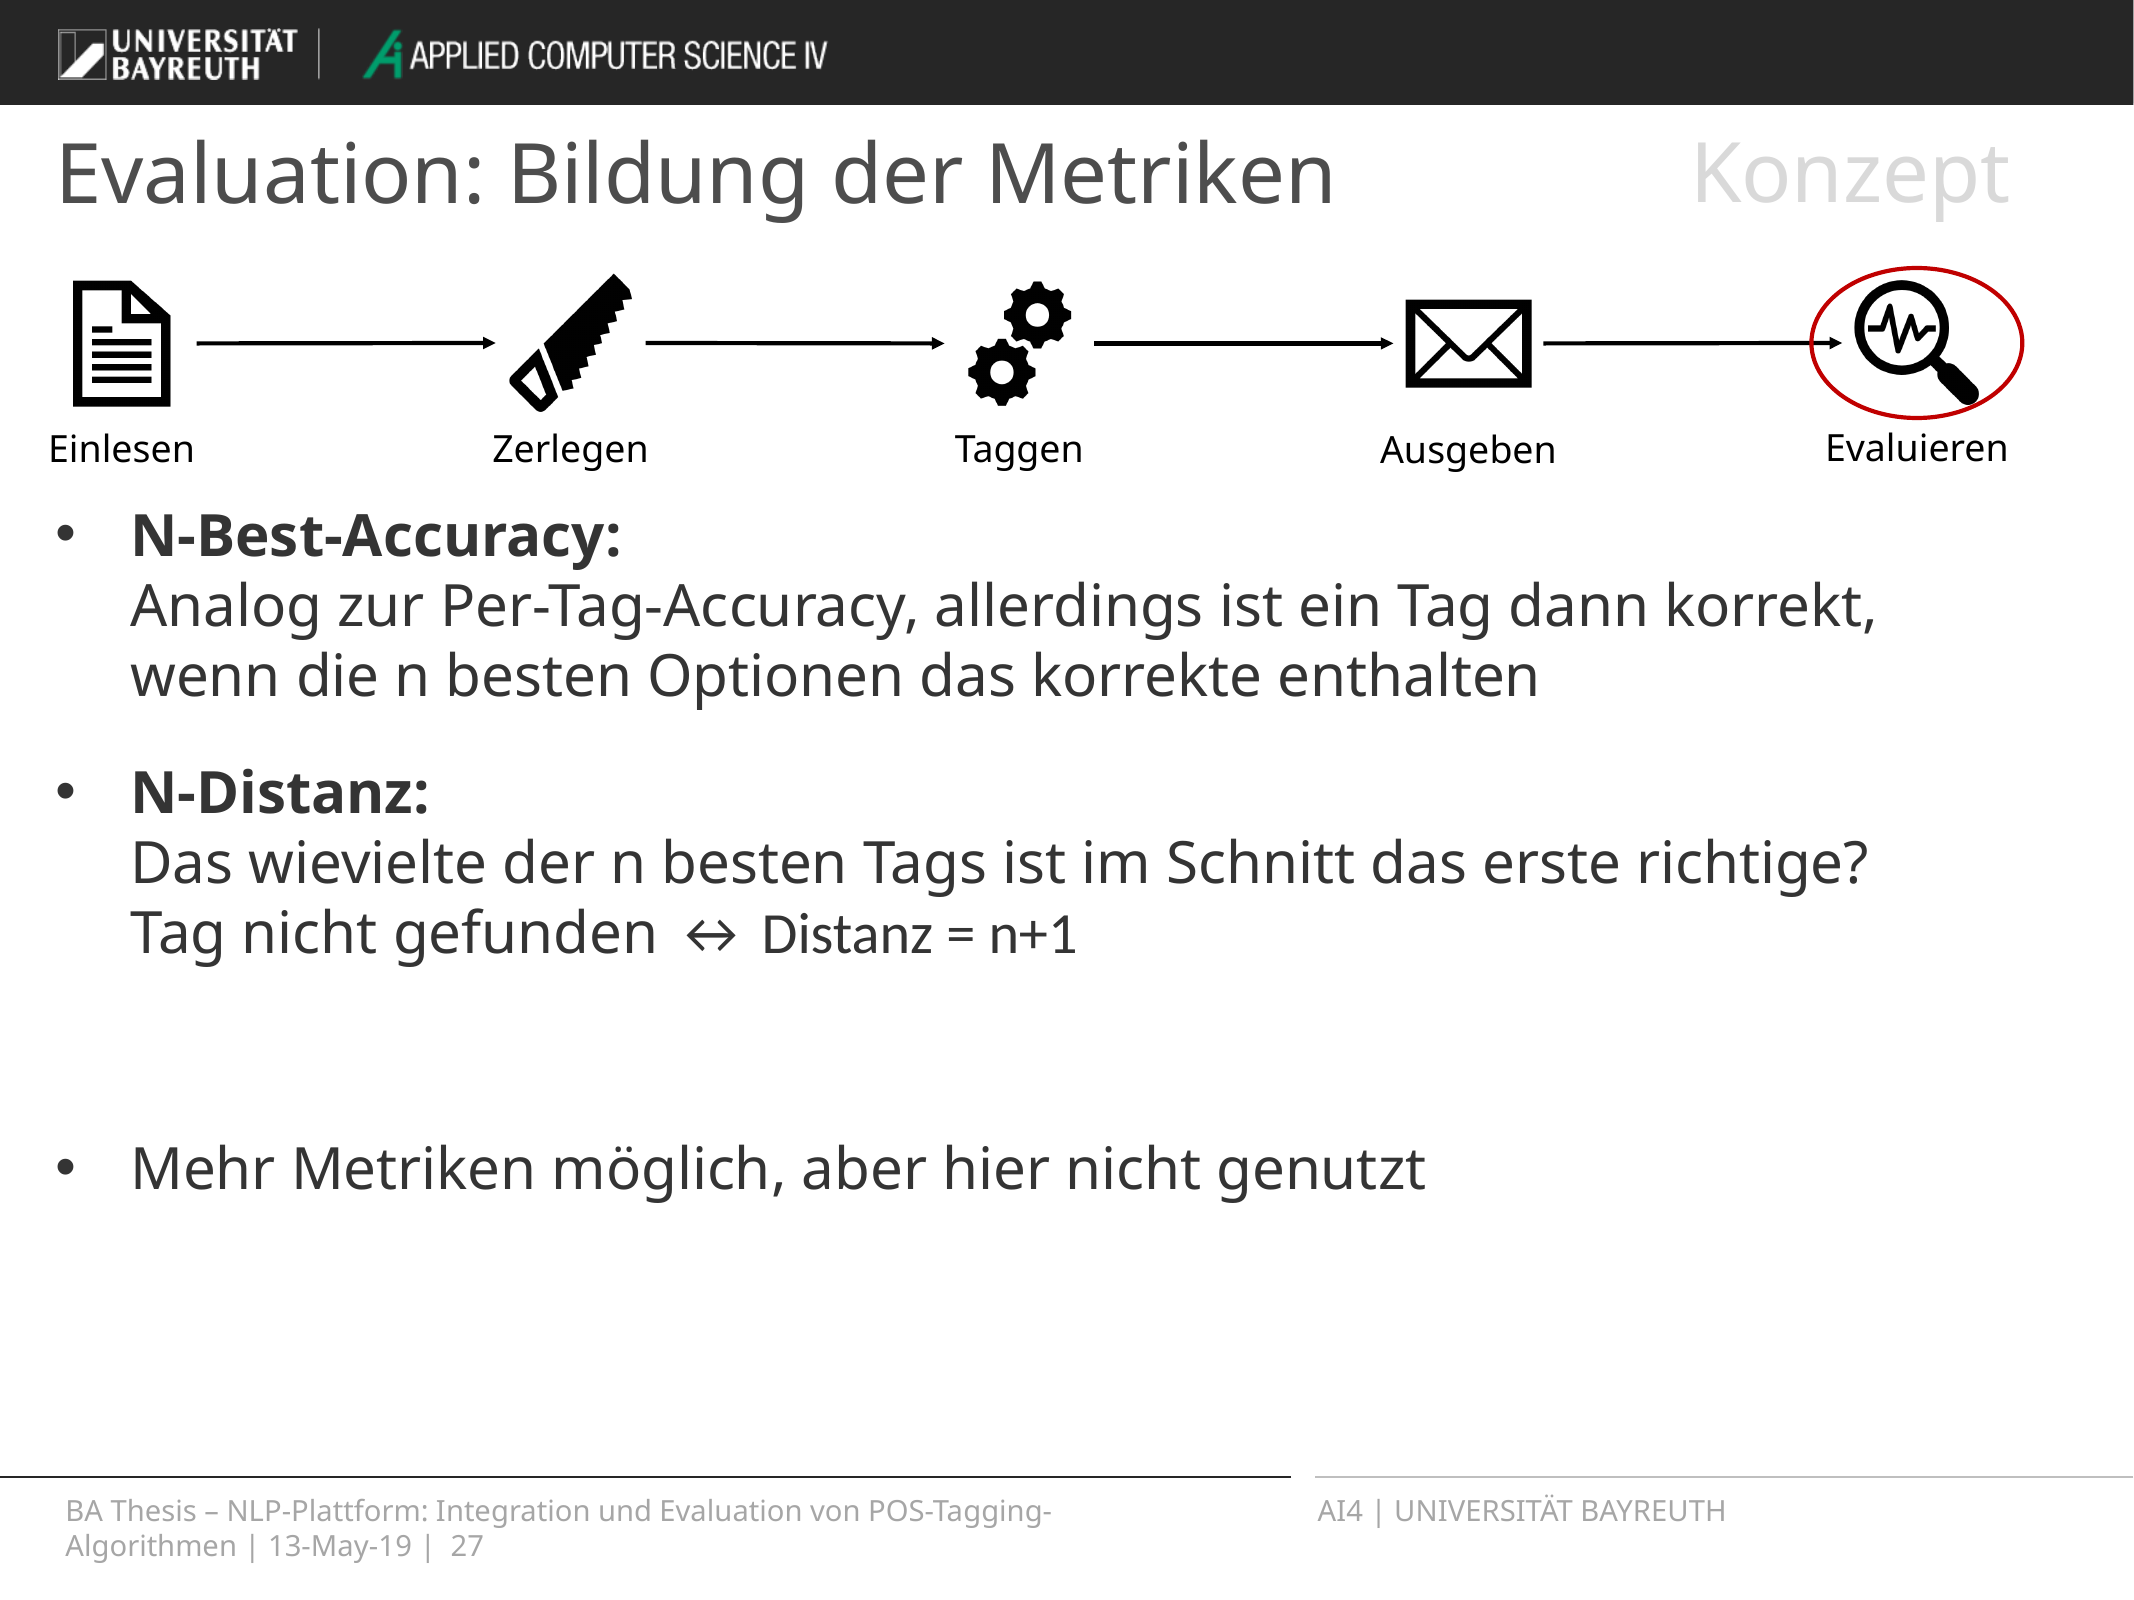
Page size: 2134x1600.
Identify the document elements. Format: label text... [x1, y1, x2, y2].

text_box Evaluieren [1810, 416, 2024, 477]
picture [58, 28, 335, 80]
text_box [1812, 352, 1836, 392]
text_box Konzept [27, 106, 2018, 233]
text_box Zerlegen [477, 417, 664, 478]
title Evaluation: Bildung der Metriken [49, 107, 2040, 233]
picture [1393, 268, 1544, 419]
picture [357, 27, 831, 82]
text_box Ausgeben [1365, 418, 1572, 479]
text_box Taggen [940, 422, 1099, 477]
picture [495, 267, 646, 419]
text_box [1811, 294, 1836, 341]
picture [944, 268, 1095, 419]
text_box Einlesen [33, 417, 211, 478]
text_box [1996, 293, 2023, 393]
list N-Best-Accuracy: Analog zur Per-Tag-Accuracy, allerdings ist ein Tag dann korrekt, wenn die n besten Optionen das korrekte enthalten N-Distanz: Das wievielte der n besten Tags ist im Schnitt das erste richtige? Tag nicht gefunden ↔ Distanz = n+1 Mehr Metriken möglich, aber hier nicht genutzt [49, 491, 2036, 1427]
picture [46, 268, 197, 419]
picture [1841, 267, 1993, 419]
